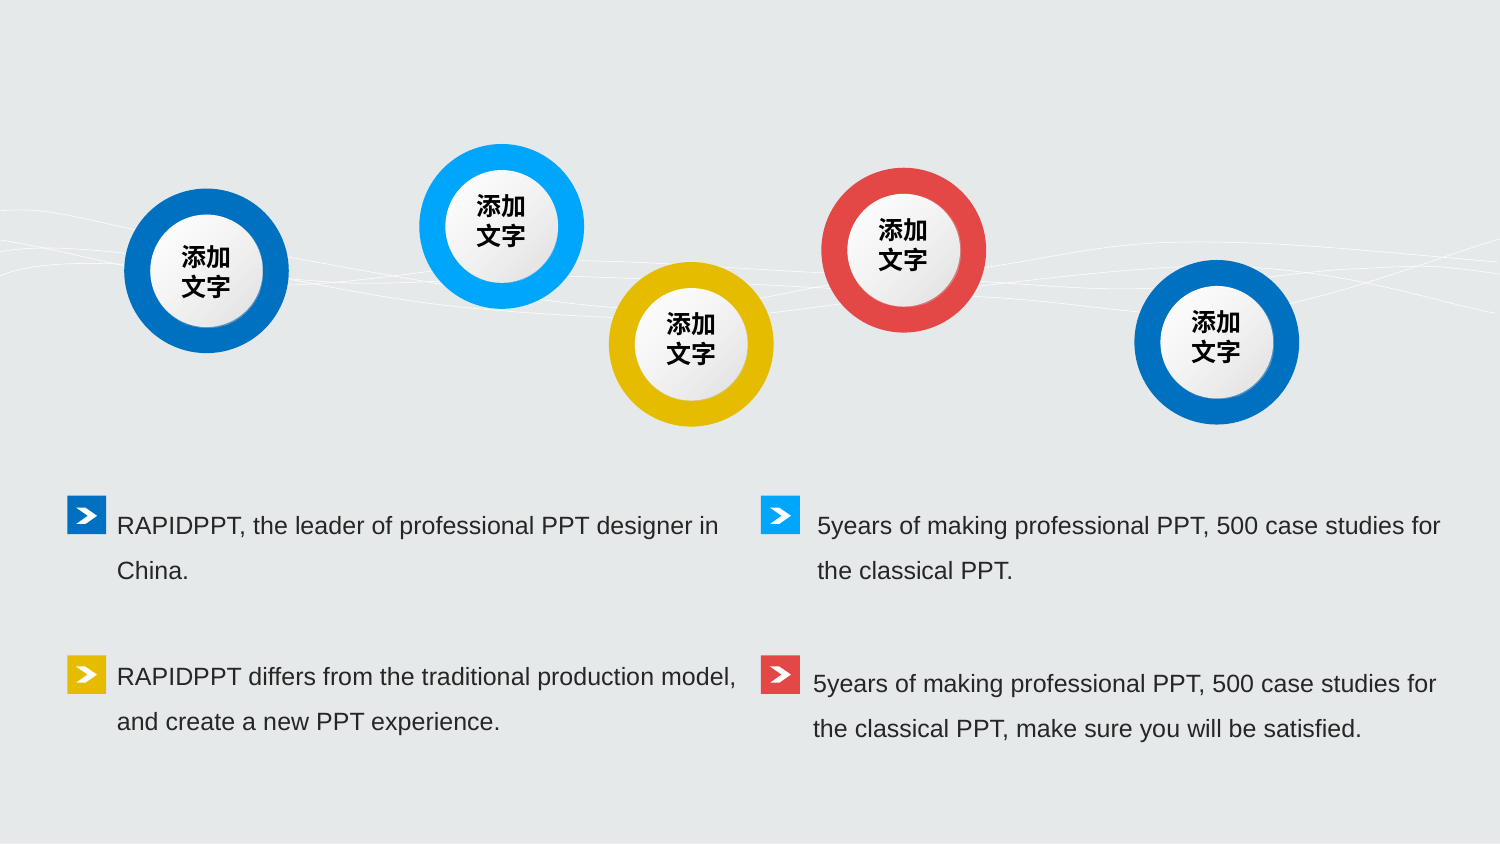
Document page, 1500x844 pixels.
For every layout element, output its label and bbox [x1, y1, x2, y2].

text_box [0, 143, 1500, 751]
